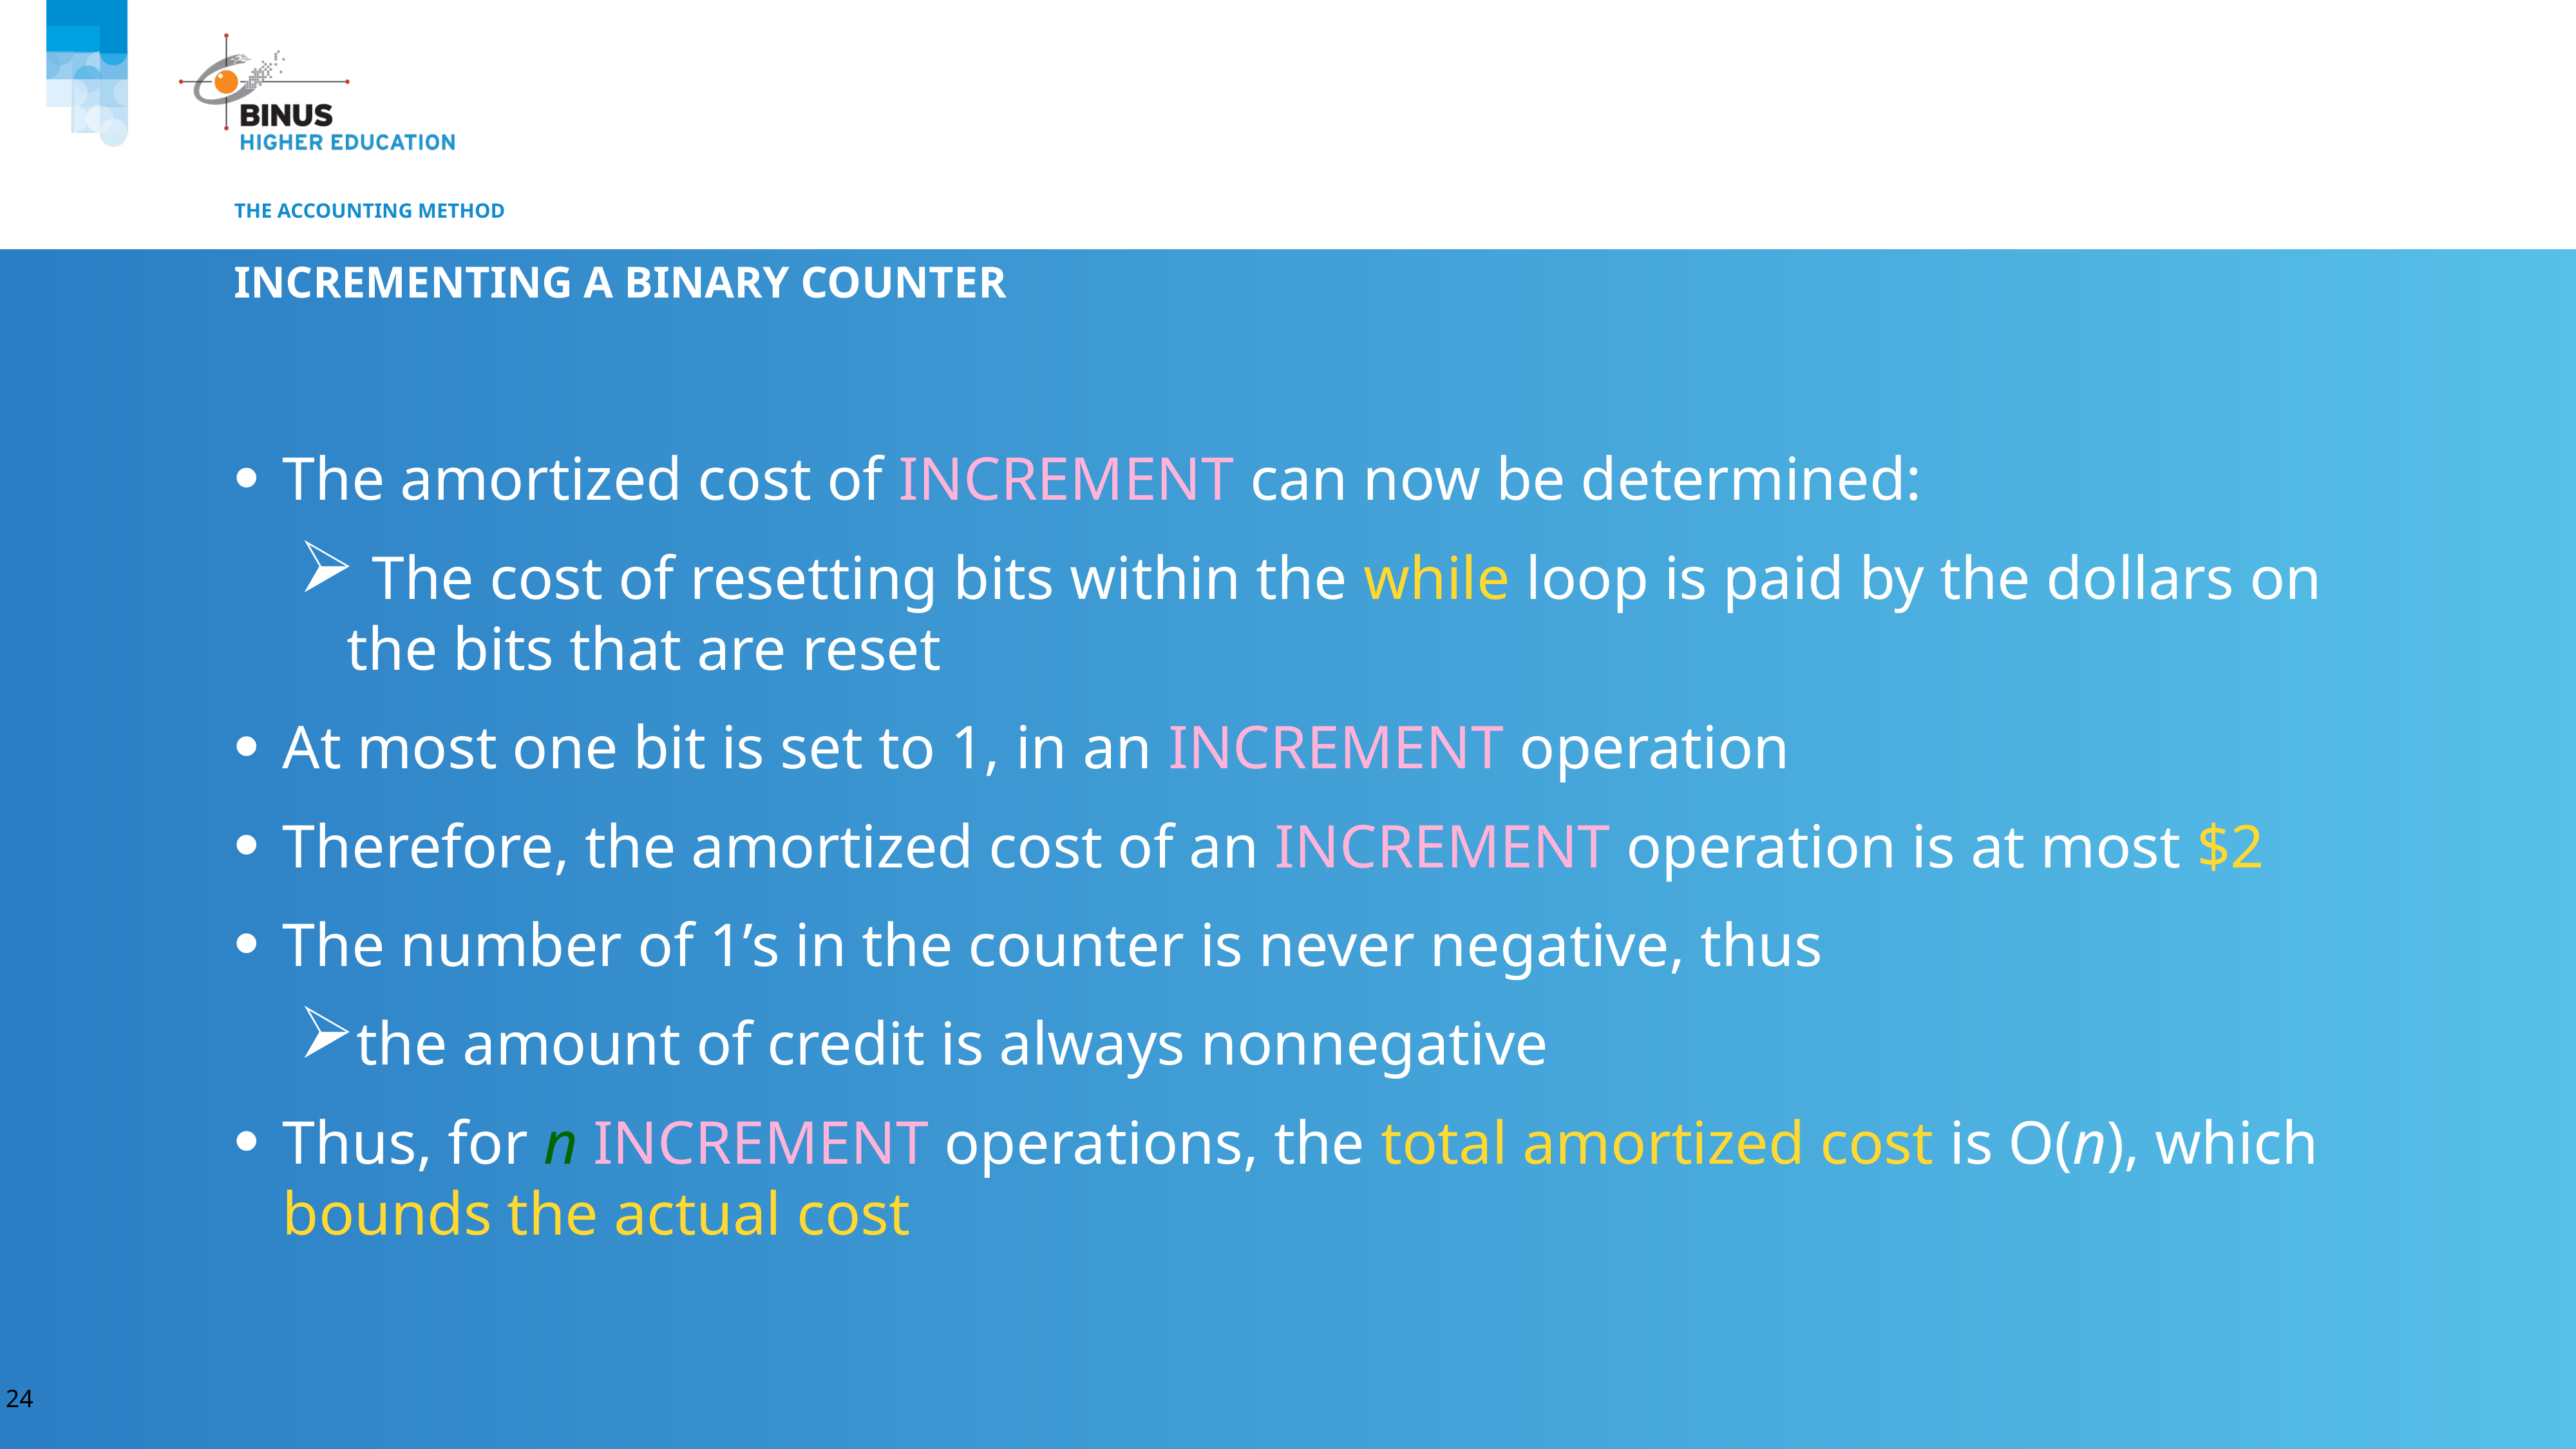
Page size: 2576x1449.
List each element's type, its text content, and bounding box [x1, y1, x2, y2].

title The Accounting Method [228, 197, 1784, 252]
picture [46, 0, 455, 154]
text_box [435, 80, 2141, 1256]
slide_number 24 [0, 1381, 40, 1422]
list The amortized cost of INCREMENT can now be determined: The cost of resetting bits within the while loop is paid by the dollars on the bits that are reset At most one bit is set to 1, in an INCREMENT operation Therefore, the amortized cost of an INCREMENT operation is at most $2 The number of 1’s in the counter is never negative, thus the amount of credit is always nonnegative Thus, for n INCREMENT operations, the total amortized cost is O(n), which bounds the actual cost [228, 435, 2349, 1337]
list Incrementing a binary counter [228, 255, 1262, 341]
